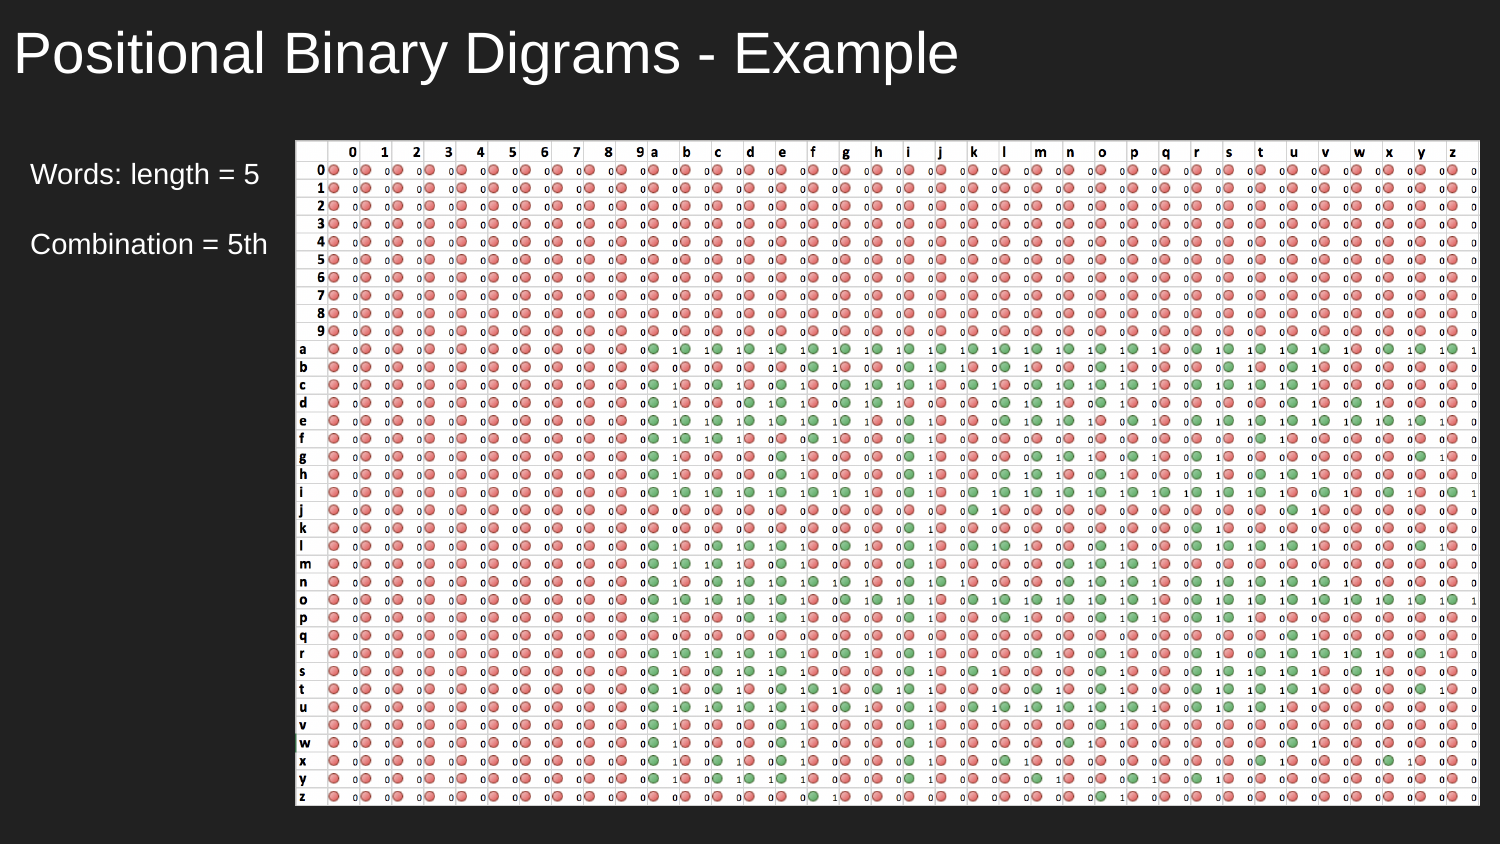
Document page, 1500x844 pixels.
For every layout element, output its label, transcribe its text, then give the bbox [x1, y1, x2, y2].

title Positional Binary Digrams - Example [0, 0, 1500, 141]
text_box Words: length = 5 Combination = 5th [15, 140, 294, 321]
picture [295, 140, 1480, 807]
